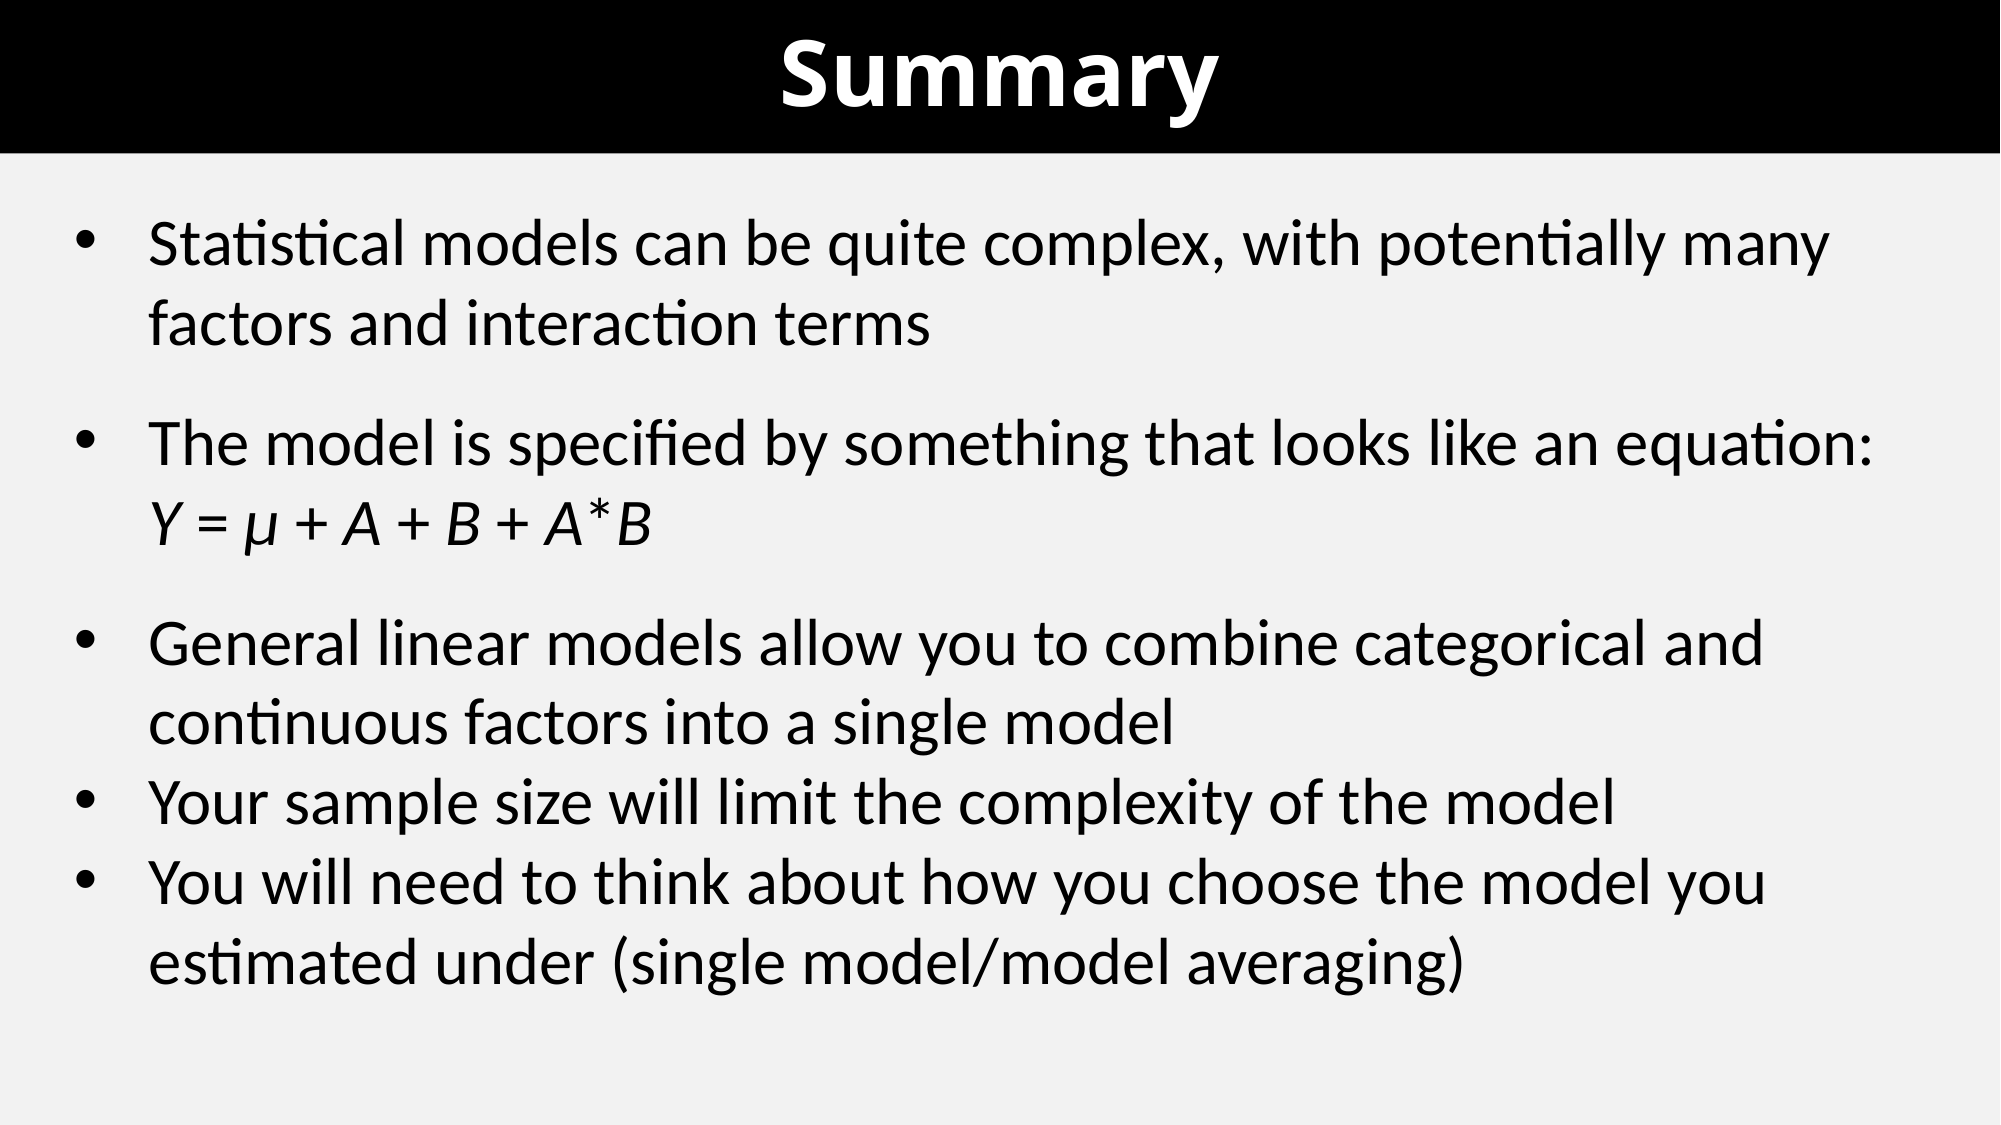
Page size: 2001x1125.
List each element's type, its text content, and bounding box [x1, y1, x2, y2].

title Summary [0, 0, 2000, 154]
text_box Statistical models can be quite complex, with potentially many factors and interaction terms The model is specified by something that looks like an equation: Y = μ + A + B + A*B General linear models allow you to combine categorical and continuous factors into a single model Your sample size will limit the complexity of the model You will need to think about how you choose the model you estimated under (single model/model averaging) [59, 191, 1927, 1006]
